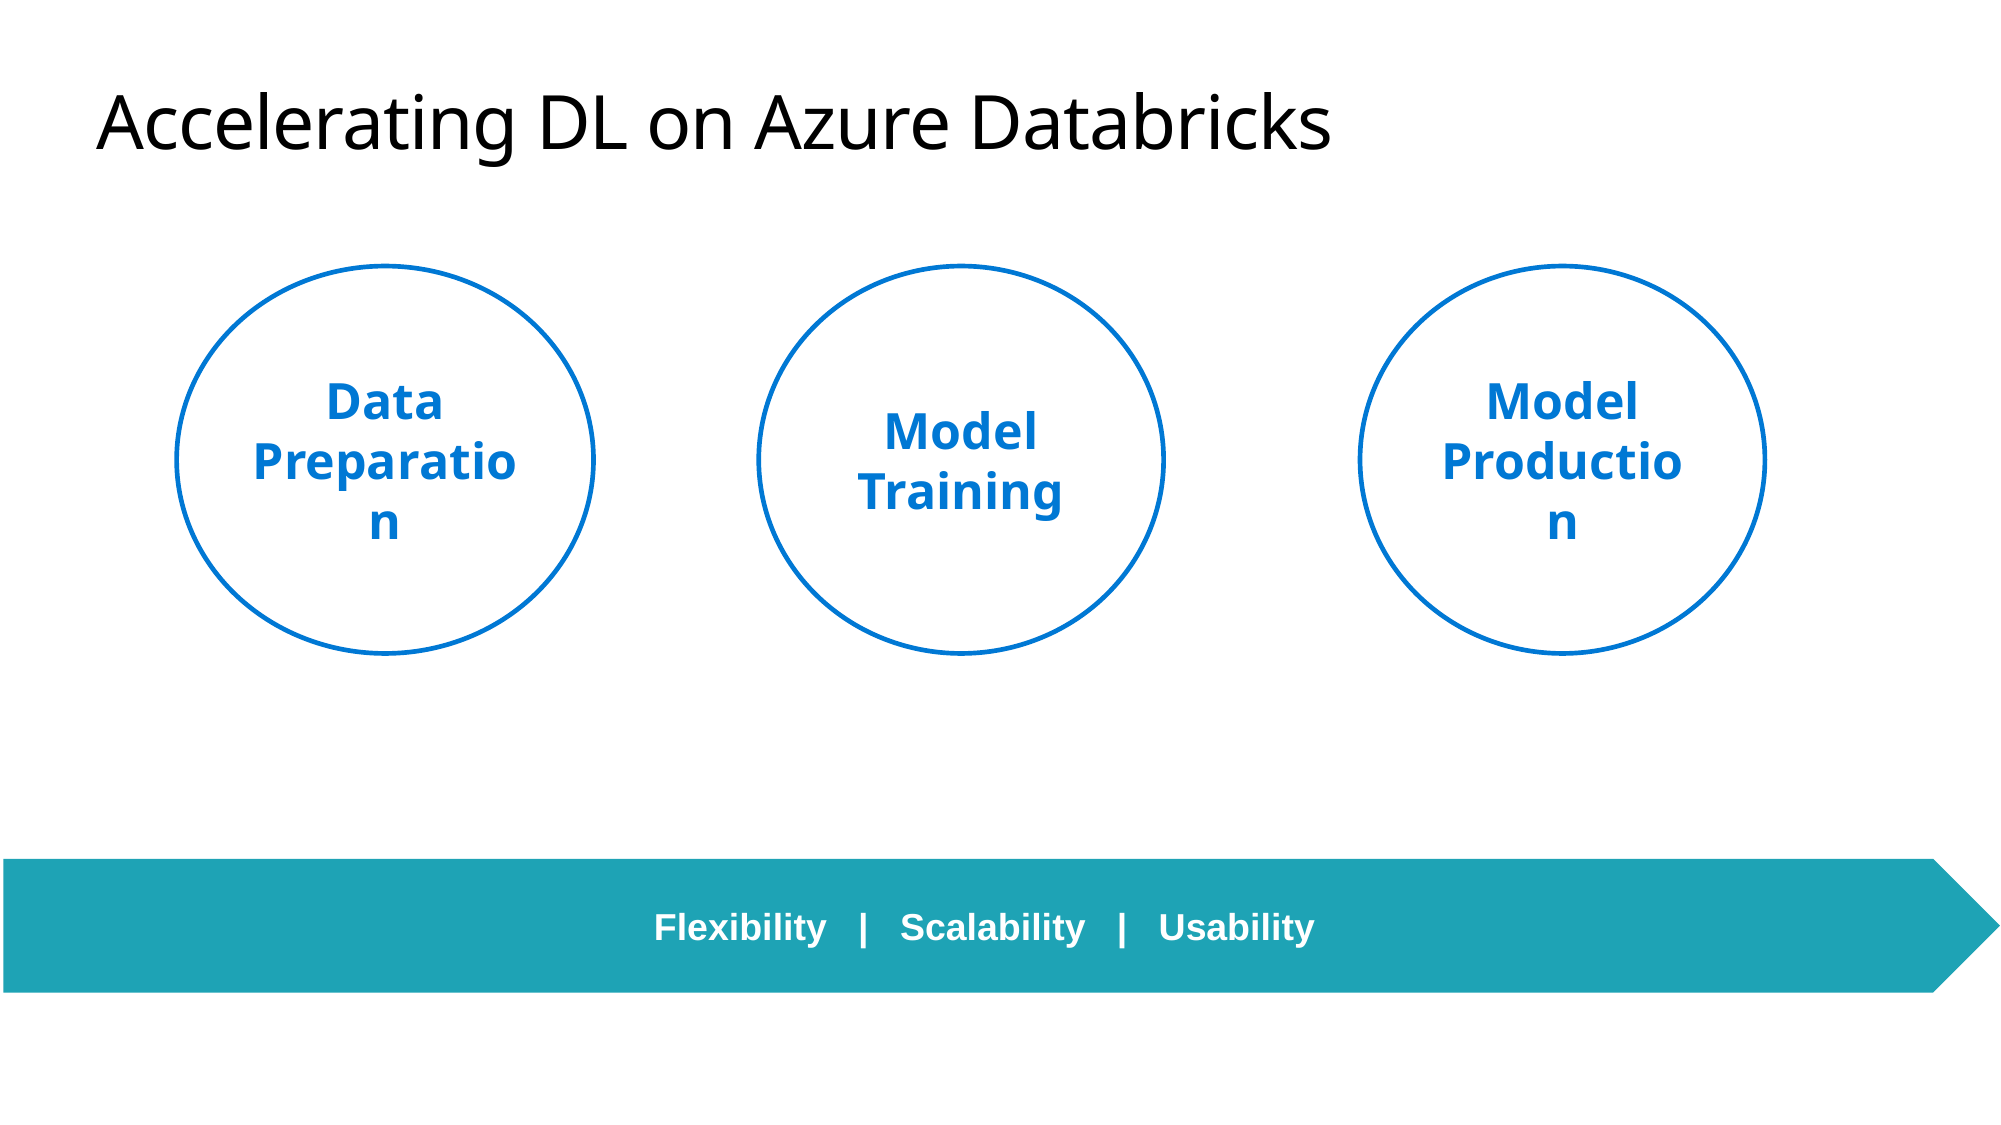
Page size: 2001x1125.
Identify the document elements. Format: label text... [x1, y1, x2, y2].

text_box Flexibility | Scalability | Usability [3, 858, 2000, 993]
title Accelerating DL on Azure Databricks [96, 75, 1904, 166]
text_box Model Production [1360, 266, 1765, 654]
text_box Model Training [758, 266, 1164, 654]
text_box Data Preparation [176, 266, 594, 654]
